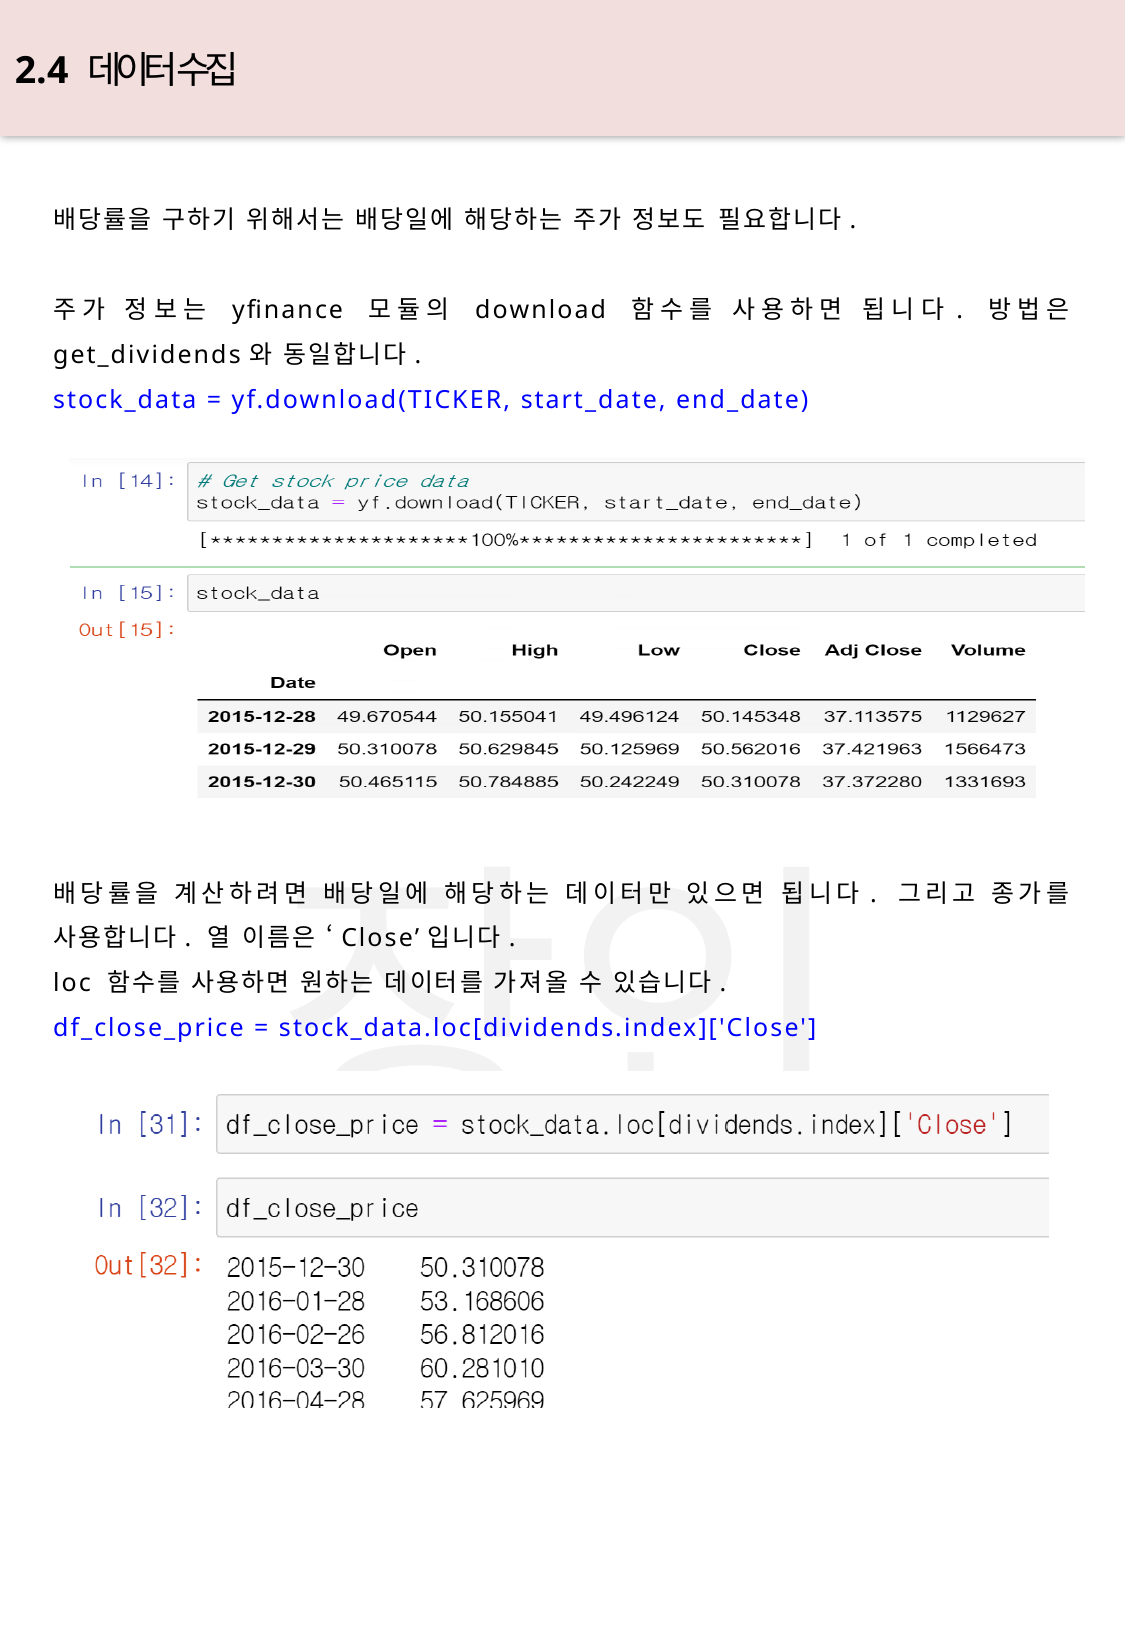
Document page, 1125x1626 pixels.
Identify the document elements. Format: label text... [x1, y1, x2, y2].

picture [75, 1071, 1049, 1408]
text_box 2.4 데이터 수집 [0, 0, 1125, 136]
picture [70, 458, 1085, 808]
text_box 배당률을 구하기 위해서는 배당일에 해당하는 주가 정보도 필요합니다. 주가 정보는 yfinance 모듈의 download 함수를 사용하면 됩니다. 방법은 get_dividends와 동일합니다. stock_data = yf.download(TICKER, start_date, end_date) 배당률을 계산하려면 배당일에 해당하는 데이터만 있으면 됩니다. 그리고 종가를 사용합니다. 열 이름은 ‘Close’입니다. loc 함수를 사용하면 원하는 데이터를 가져올 수 있습니다. df_close_price = stock_data.loc[dividends.index]['Close'] [38, 181, 1087, 1579]
